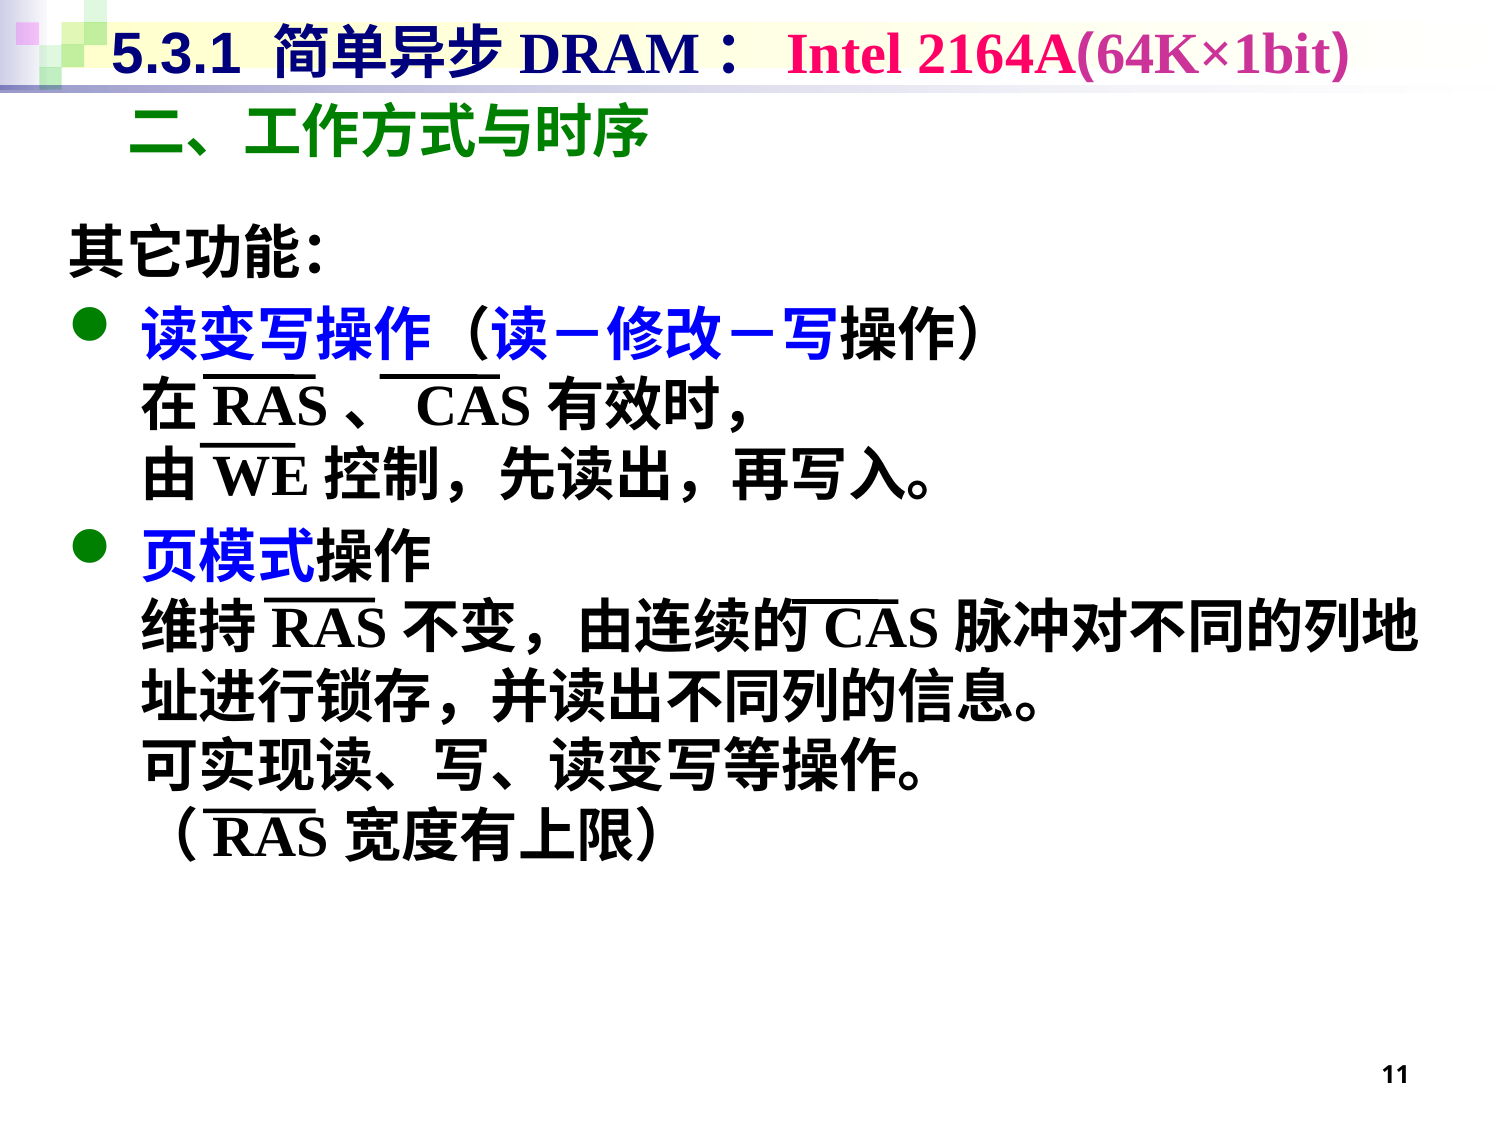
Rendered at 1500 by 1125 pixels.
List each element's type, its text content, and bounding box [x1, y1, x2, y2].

text_box 二、工作方式与时序 [112, 86, 1471, 181]
slide_number 11 [1074, 1059, 1426, 1101]
title 5.3.1 简单异步DRAM：Intel 2164A(64K×1bit) [96, 6, 1448, 94]
text_box 其它功能： 读变写操作（读－修改－写操作） 在RAS、CAS有效时， 由WE控制，先读出，再写入。 页模式操作 维持RAS不变，由连续的CAS脉冲对不同的列地址进行锁存，并读出不同列的信息。 可实现读、写、读变写等操作。 （RAS宽度有上限） [53, 207, 1471, 1059]
